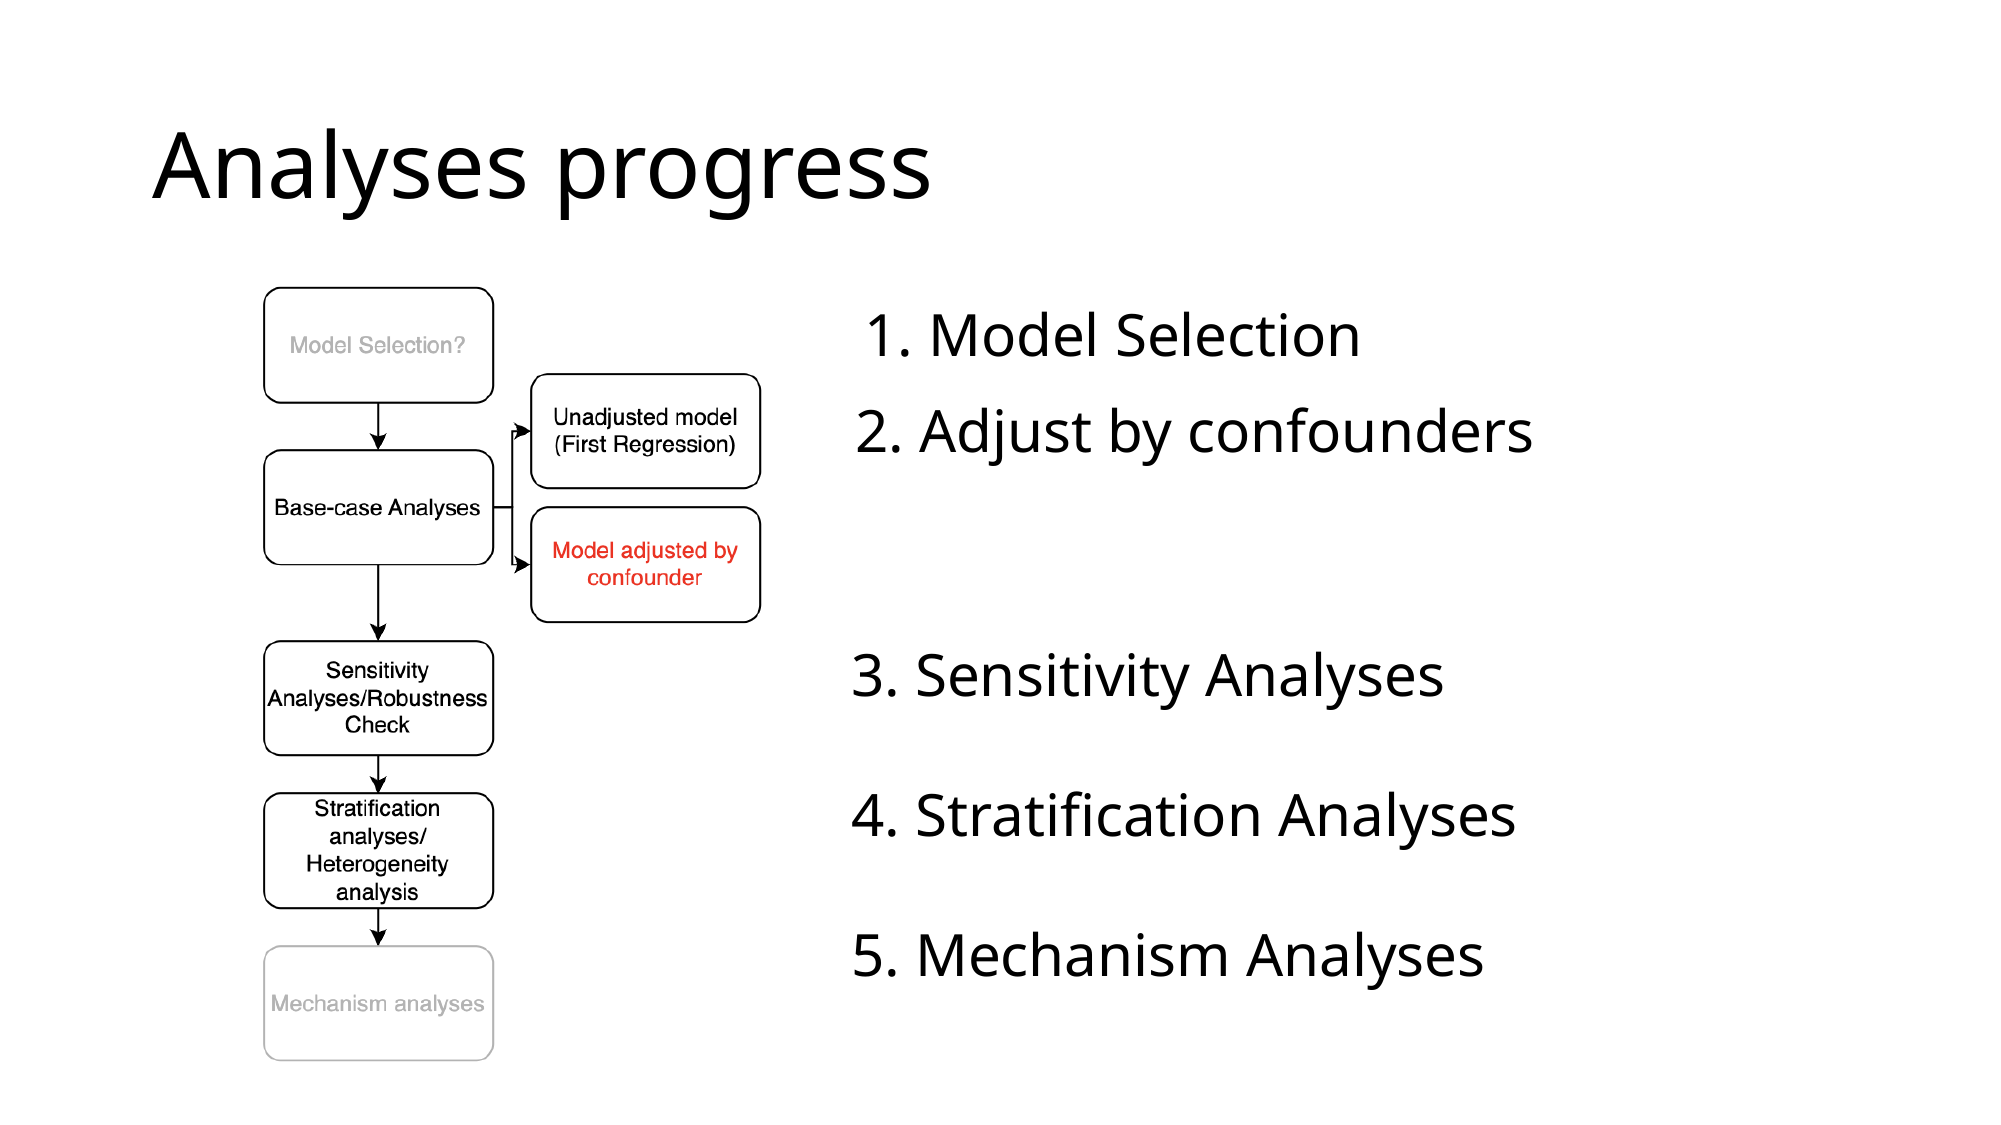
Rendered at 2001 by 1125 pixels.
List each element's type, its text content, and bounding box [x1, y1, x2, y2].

picture [235, 247, 788, 1076]
text_box 2. Adjust by confounders [840, 386, 1550, 471]
text_box 1. Model Selection [849, 290, 1378, 375]
text_box 3. Sensitivity Analyses 4. Stratification Analyses 5. Mechanism Analyses [836, 630, 1533, 996]
title Analyses progress [137, 59, 1863, 278]
